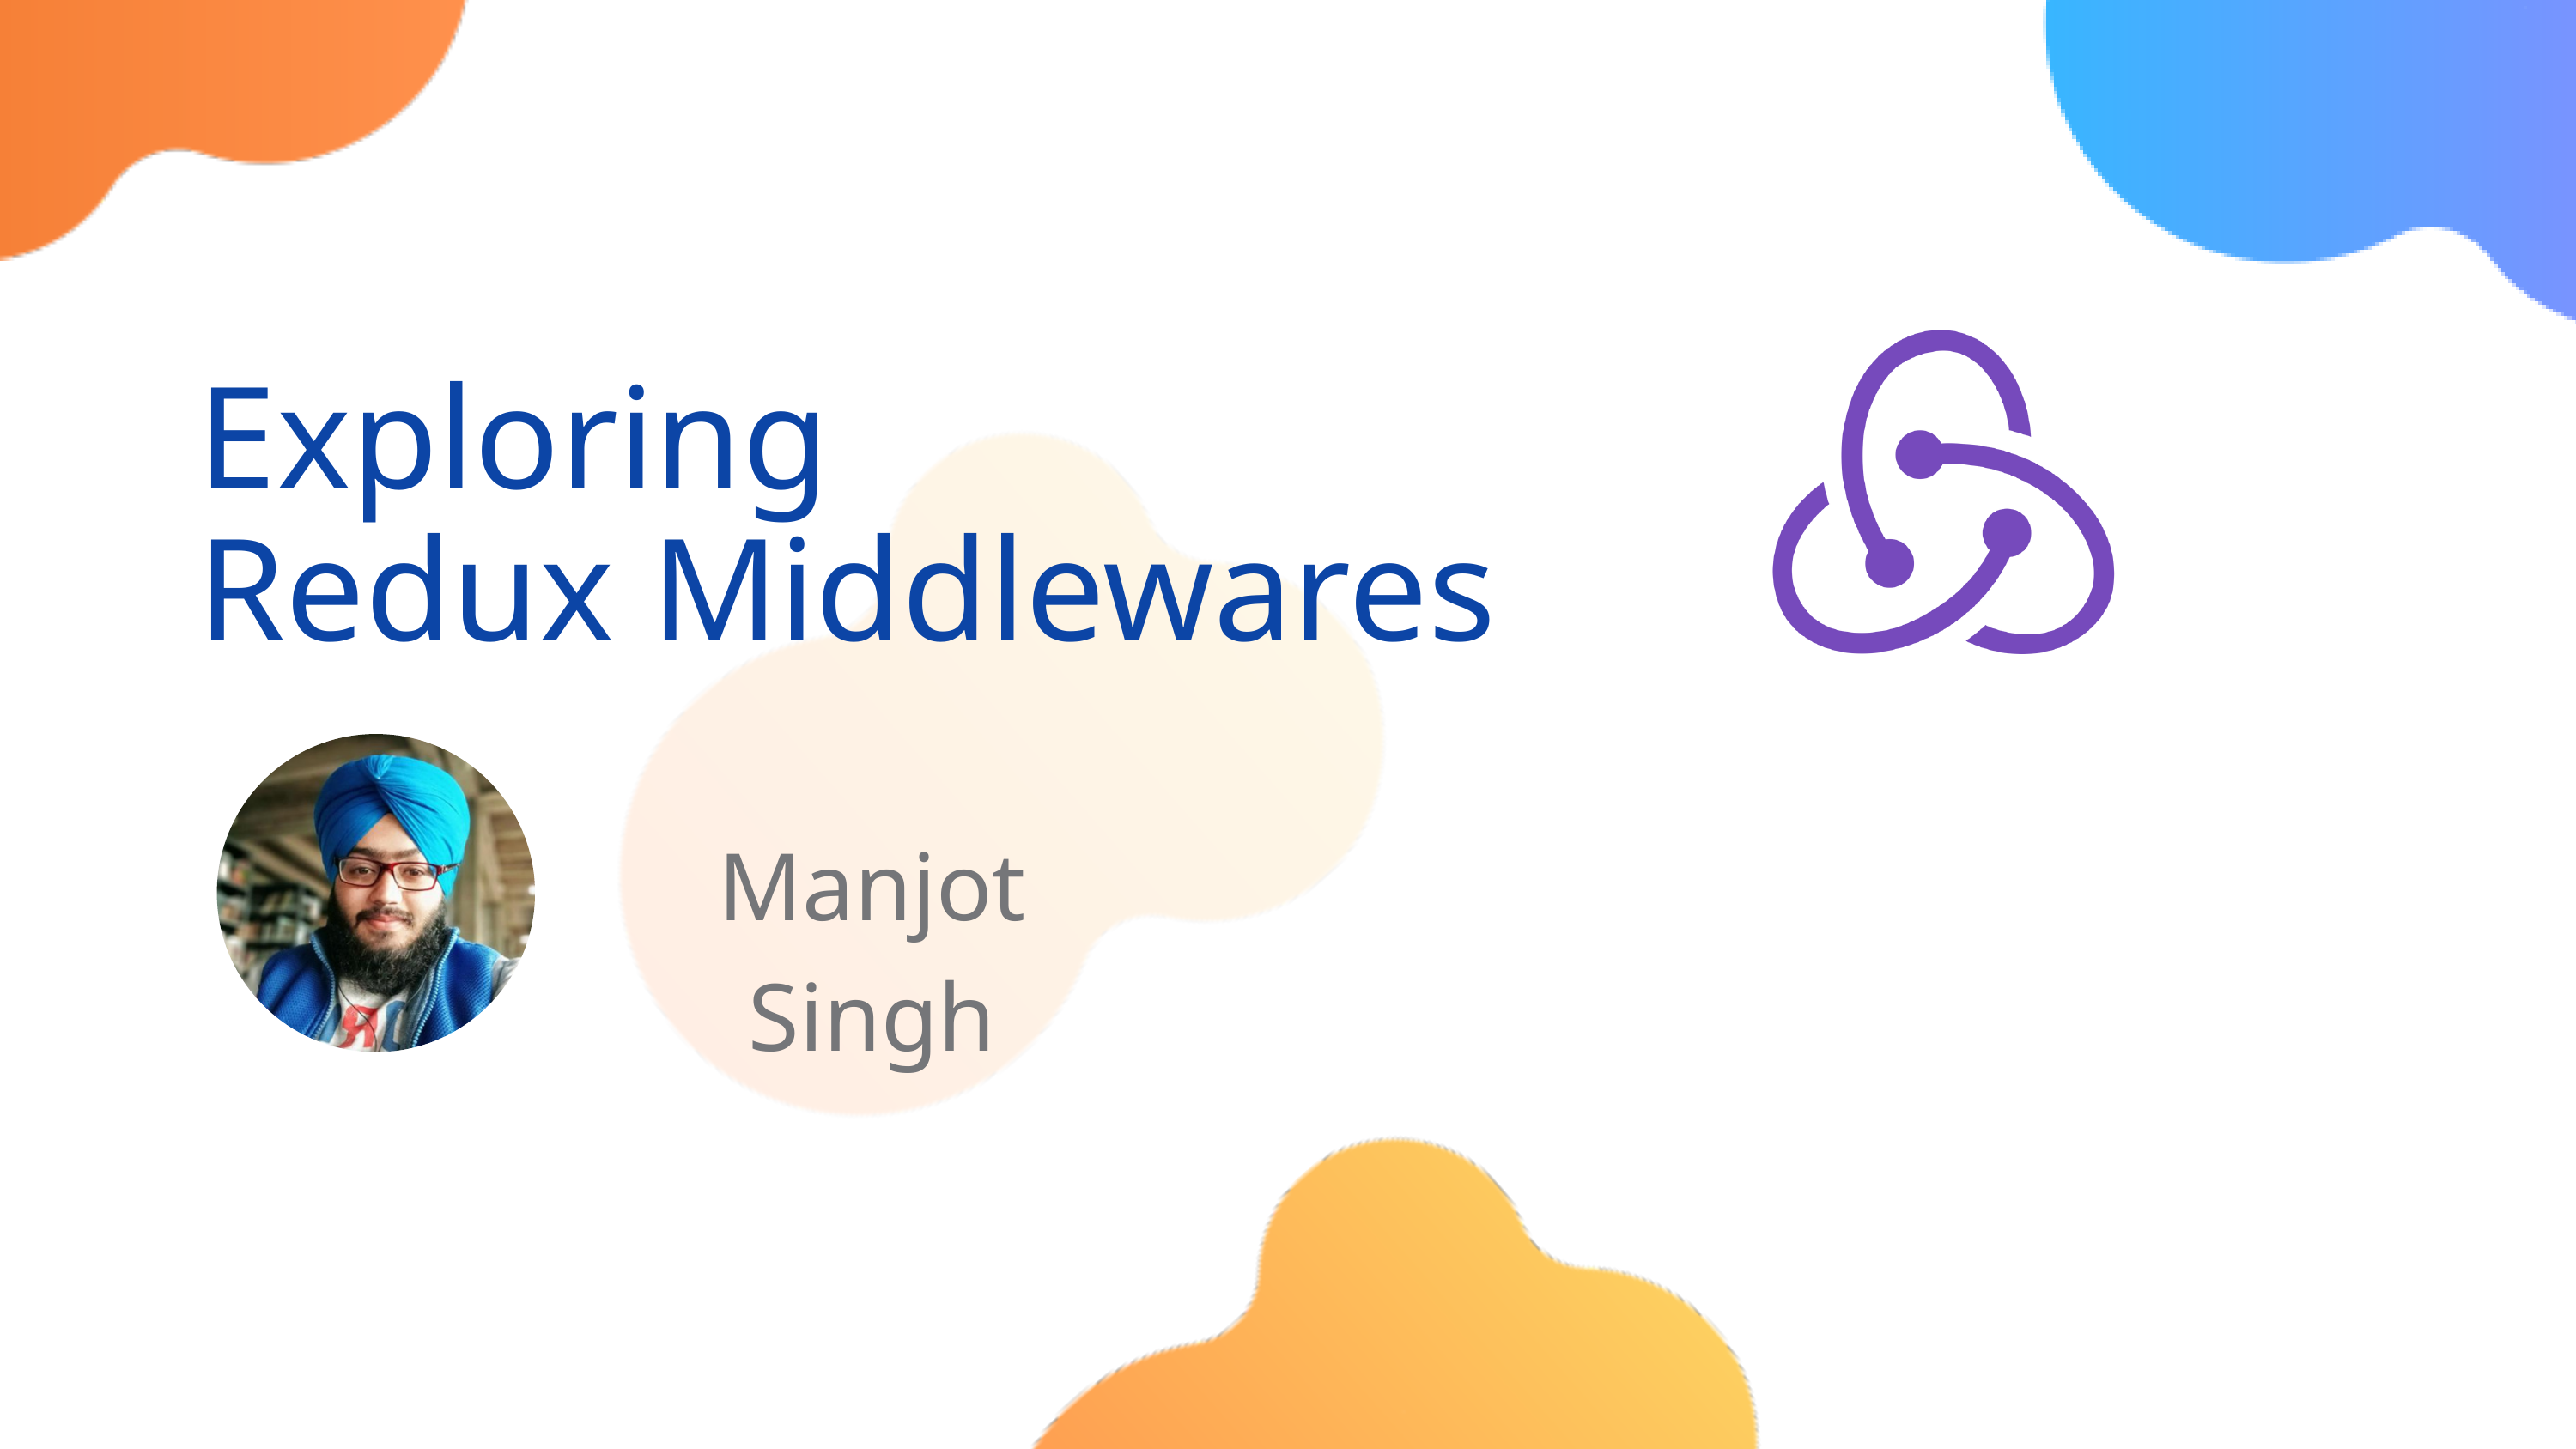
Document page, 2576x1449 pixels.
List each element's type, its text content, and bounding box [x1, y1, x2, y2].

picture [0, 0, 473, 261]
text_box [216, 733, 536, 1052]
picture [1760, 0, 2576, 655]
picture [596, 511, 1381, 1091]
picture [969, 1034, 1830, 1449]
text_box Exploring Redux Middlewares [197, 364, 2485, 670]
